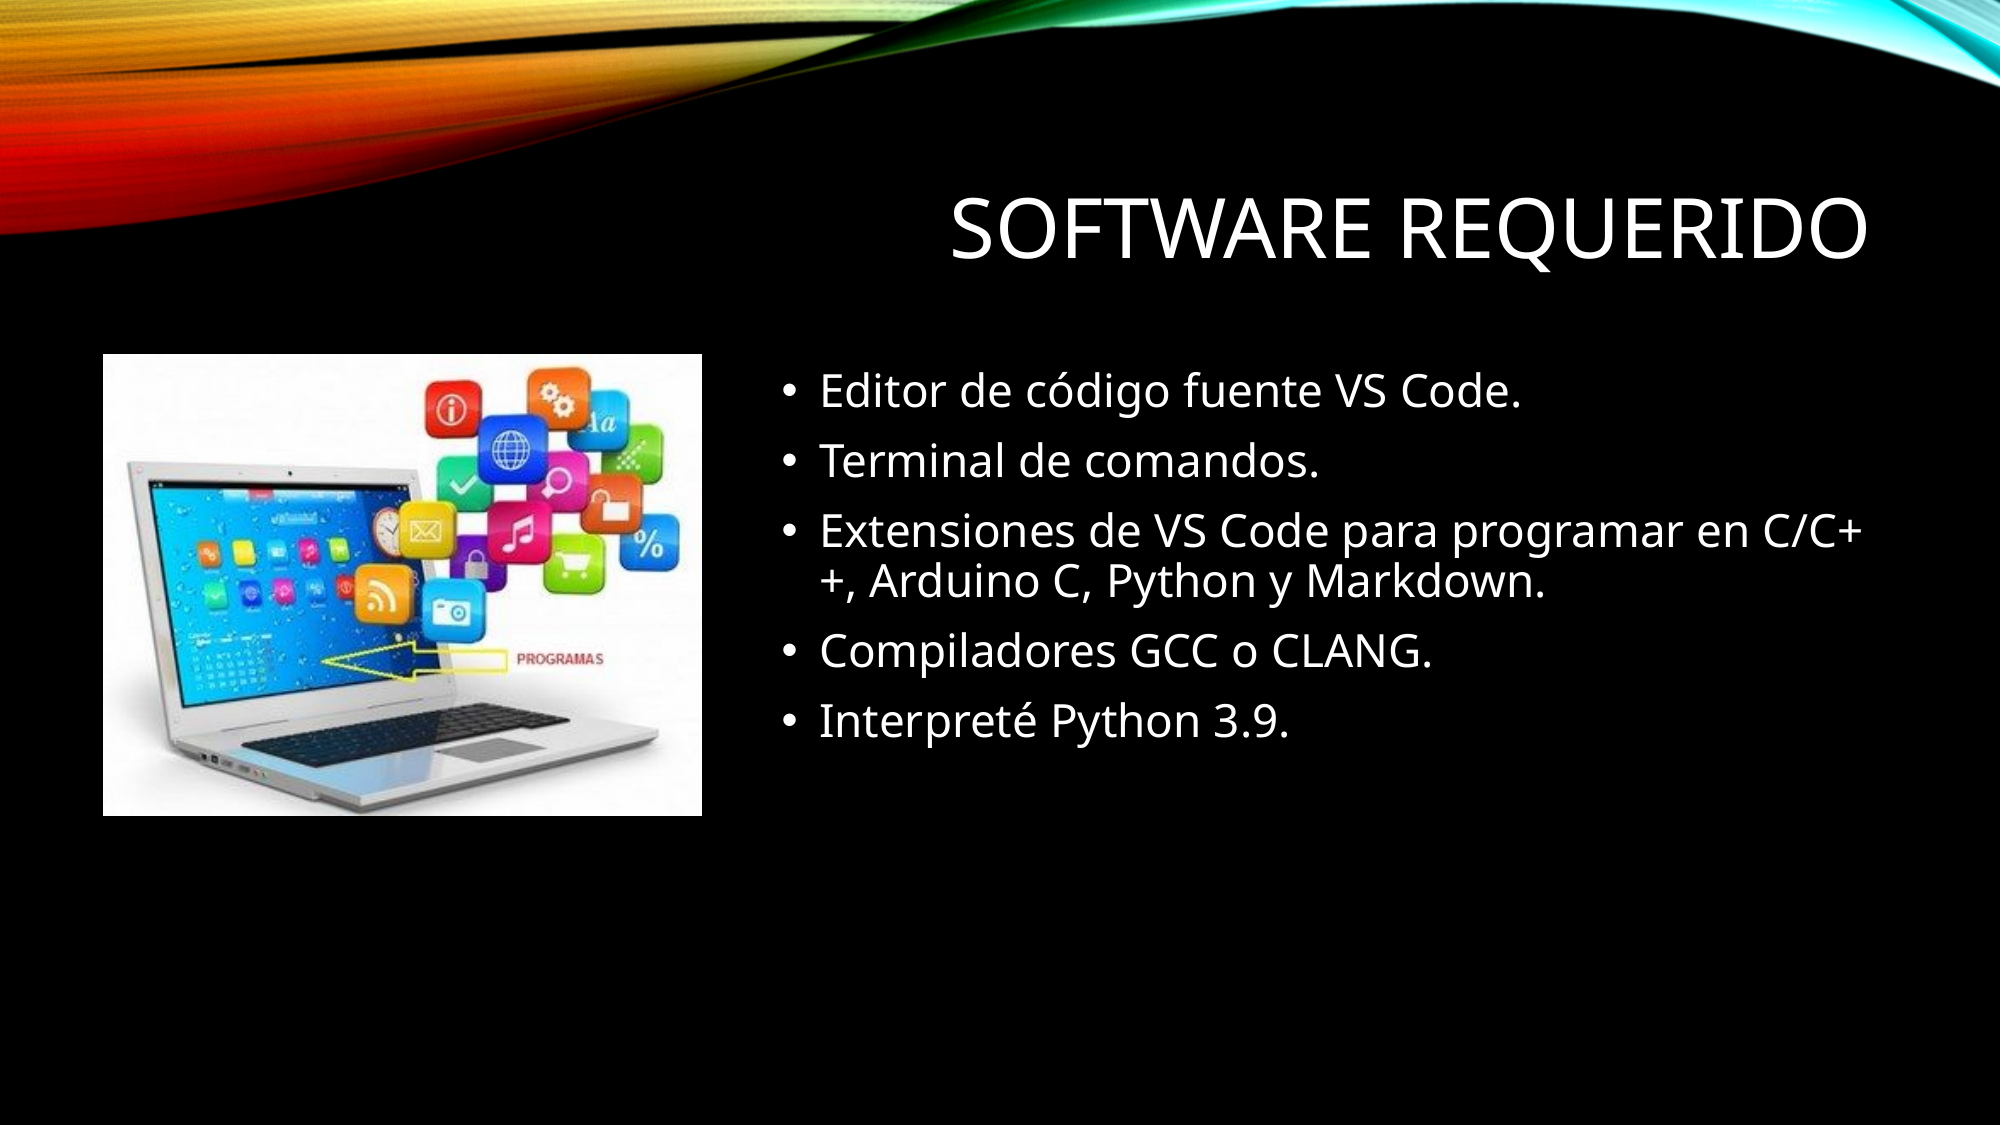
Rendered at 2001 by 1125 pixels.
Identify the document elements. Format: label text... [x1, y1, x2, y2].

list Editor de código fuente VS Code. Terminal de comandos. Extensiones de VS Code para programar en C/C++, Arduino C, Python y Markdown. Compiladores GCC o CLANG. Interpreté Python 3.9. [766, 360, 1888, 1021]
picture [103, 354, 702, 816]
title Software Requerido [766, 125, 1888, 338]
picture [0, 0, 2000, 237]
